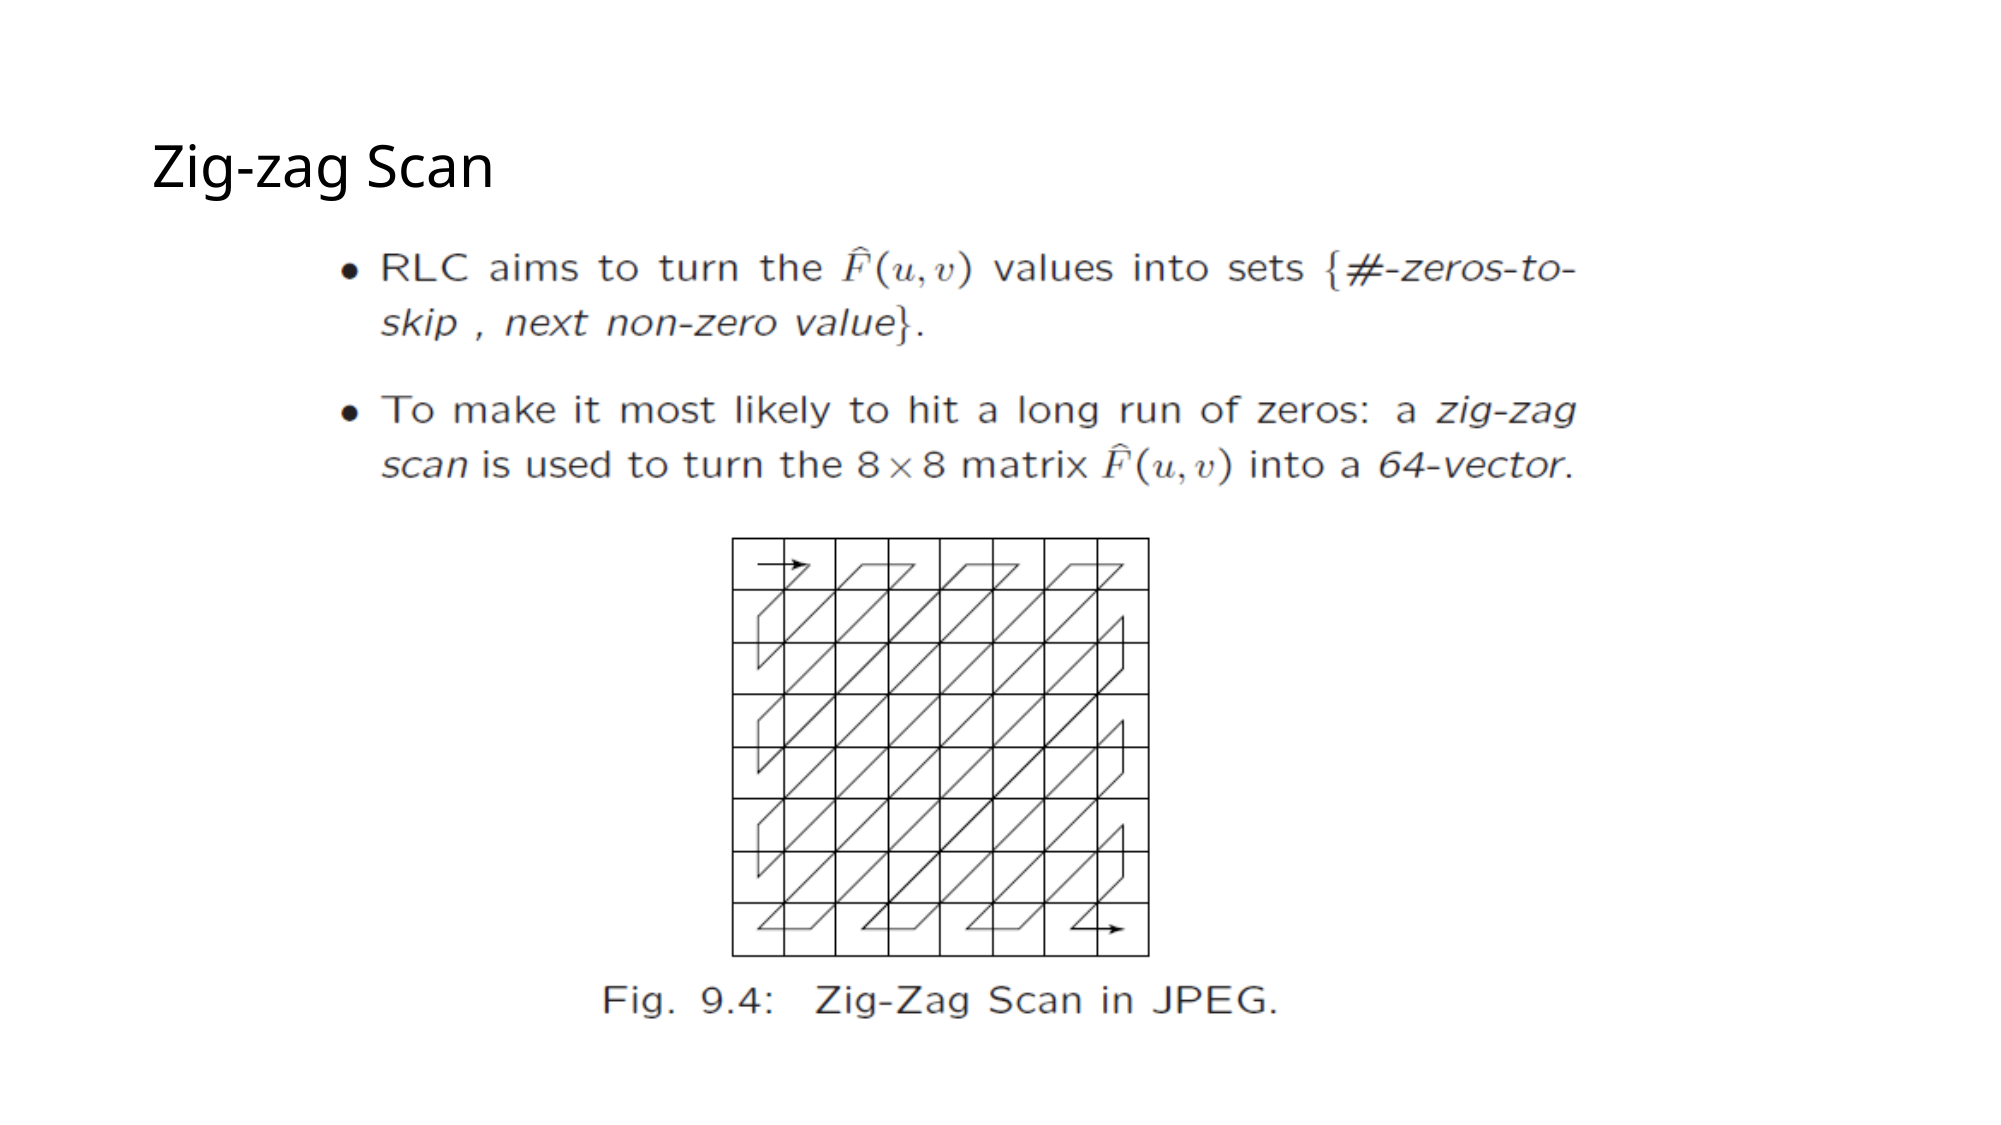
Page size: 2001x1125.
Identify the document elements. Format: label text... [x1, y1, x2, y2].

title Zig-zag Scan [137, 59, 1863, 278]
picture [318, 230, 1619, 1024]
